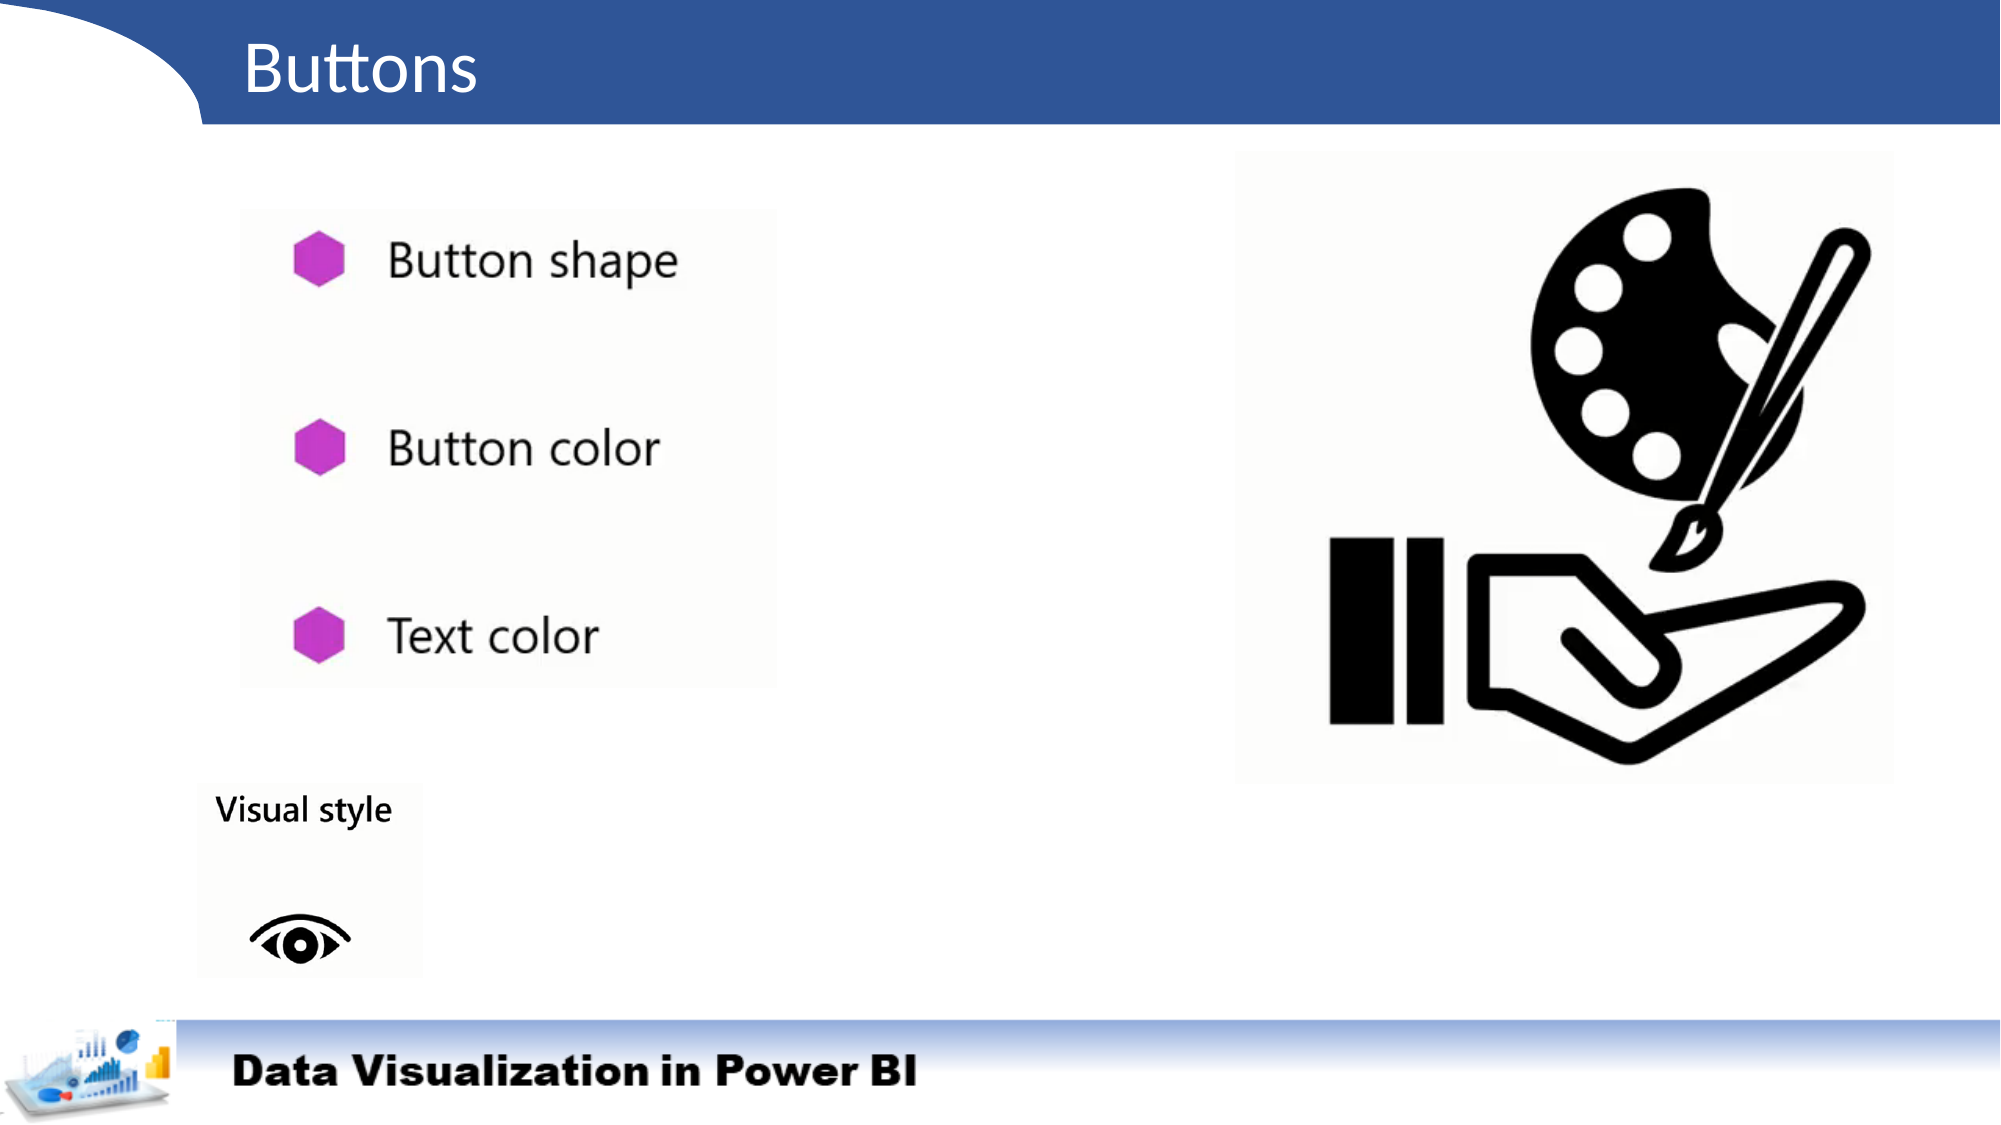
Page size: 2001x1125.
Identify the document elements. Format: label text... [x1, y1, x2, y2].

text_box Buttons [0, 0, 2000, 126]
picture [0, 0, 2001, 1125]
